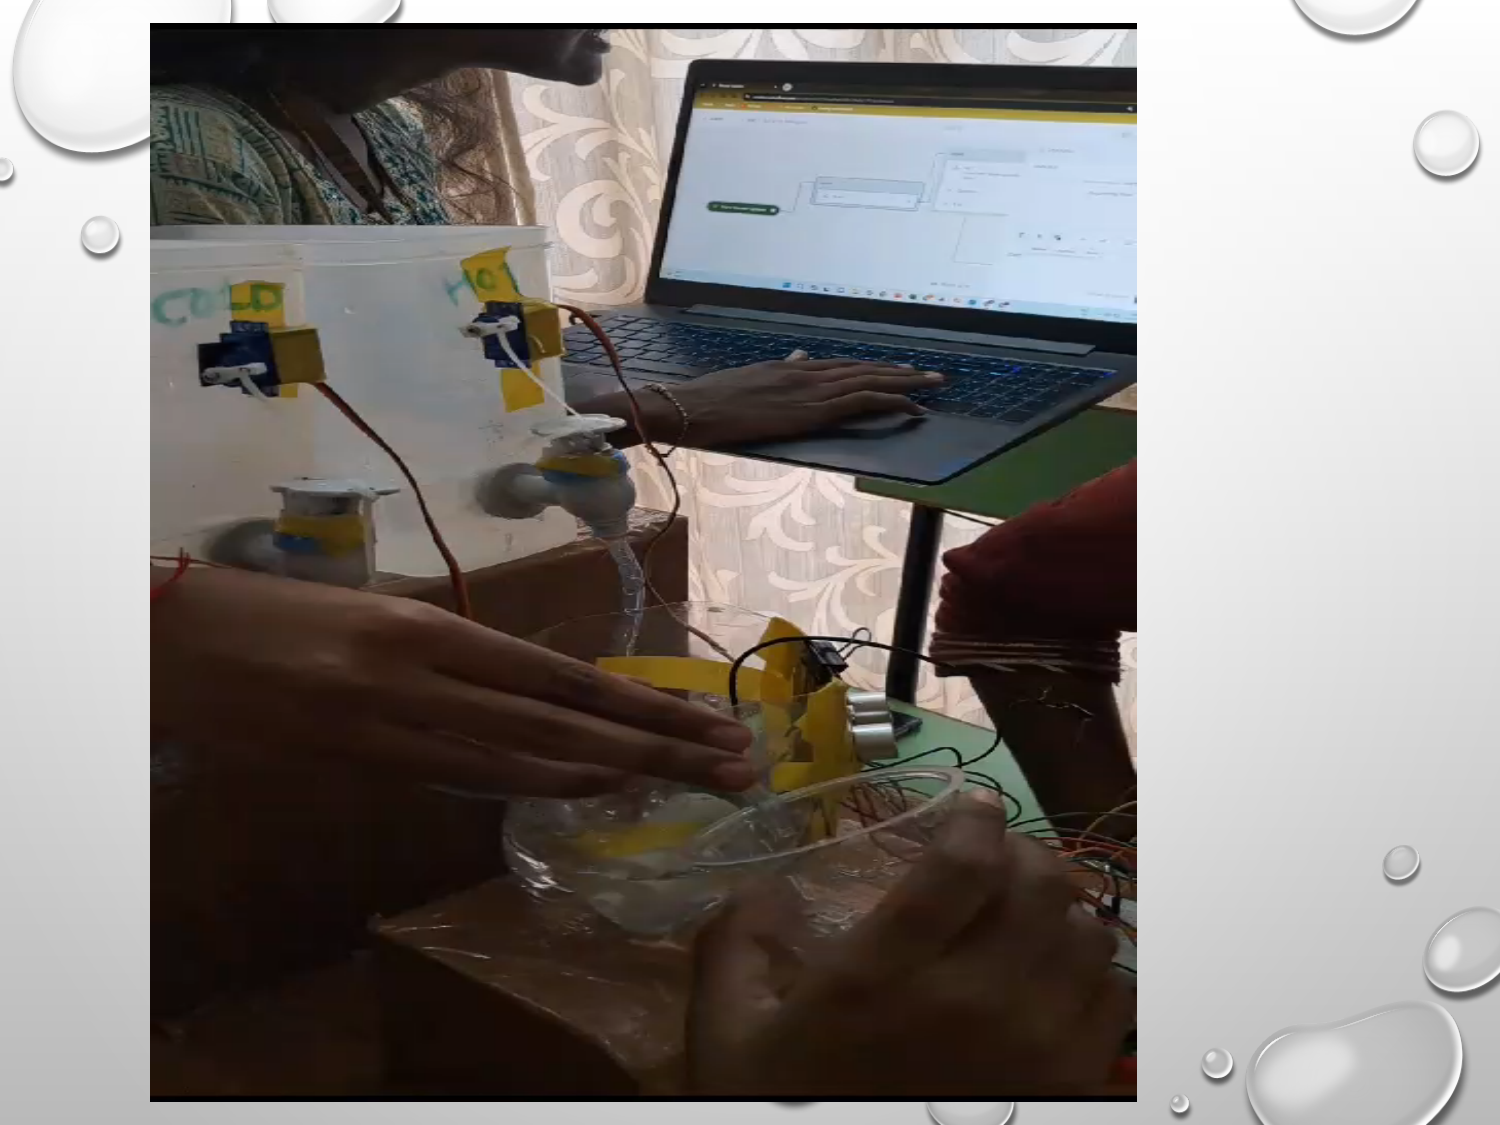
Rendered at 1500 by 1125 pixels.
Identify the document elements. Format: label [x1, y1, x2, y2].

picture [0, 0, 1500, 1125]
text_box [149, 22, 1138, 1103]
